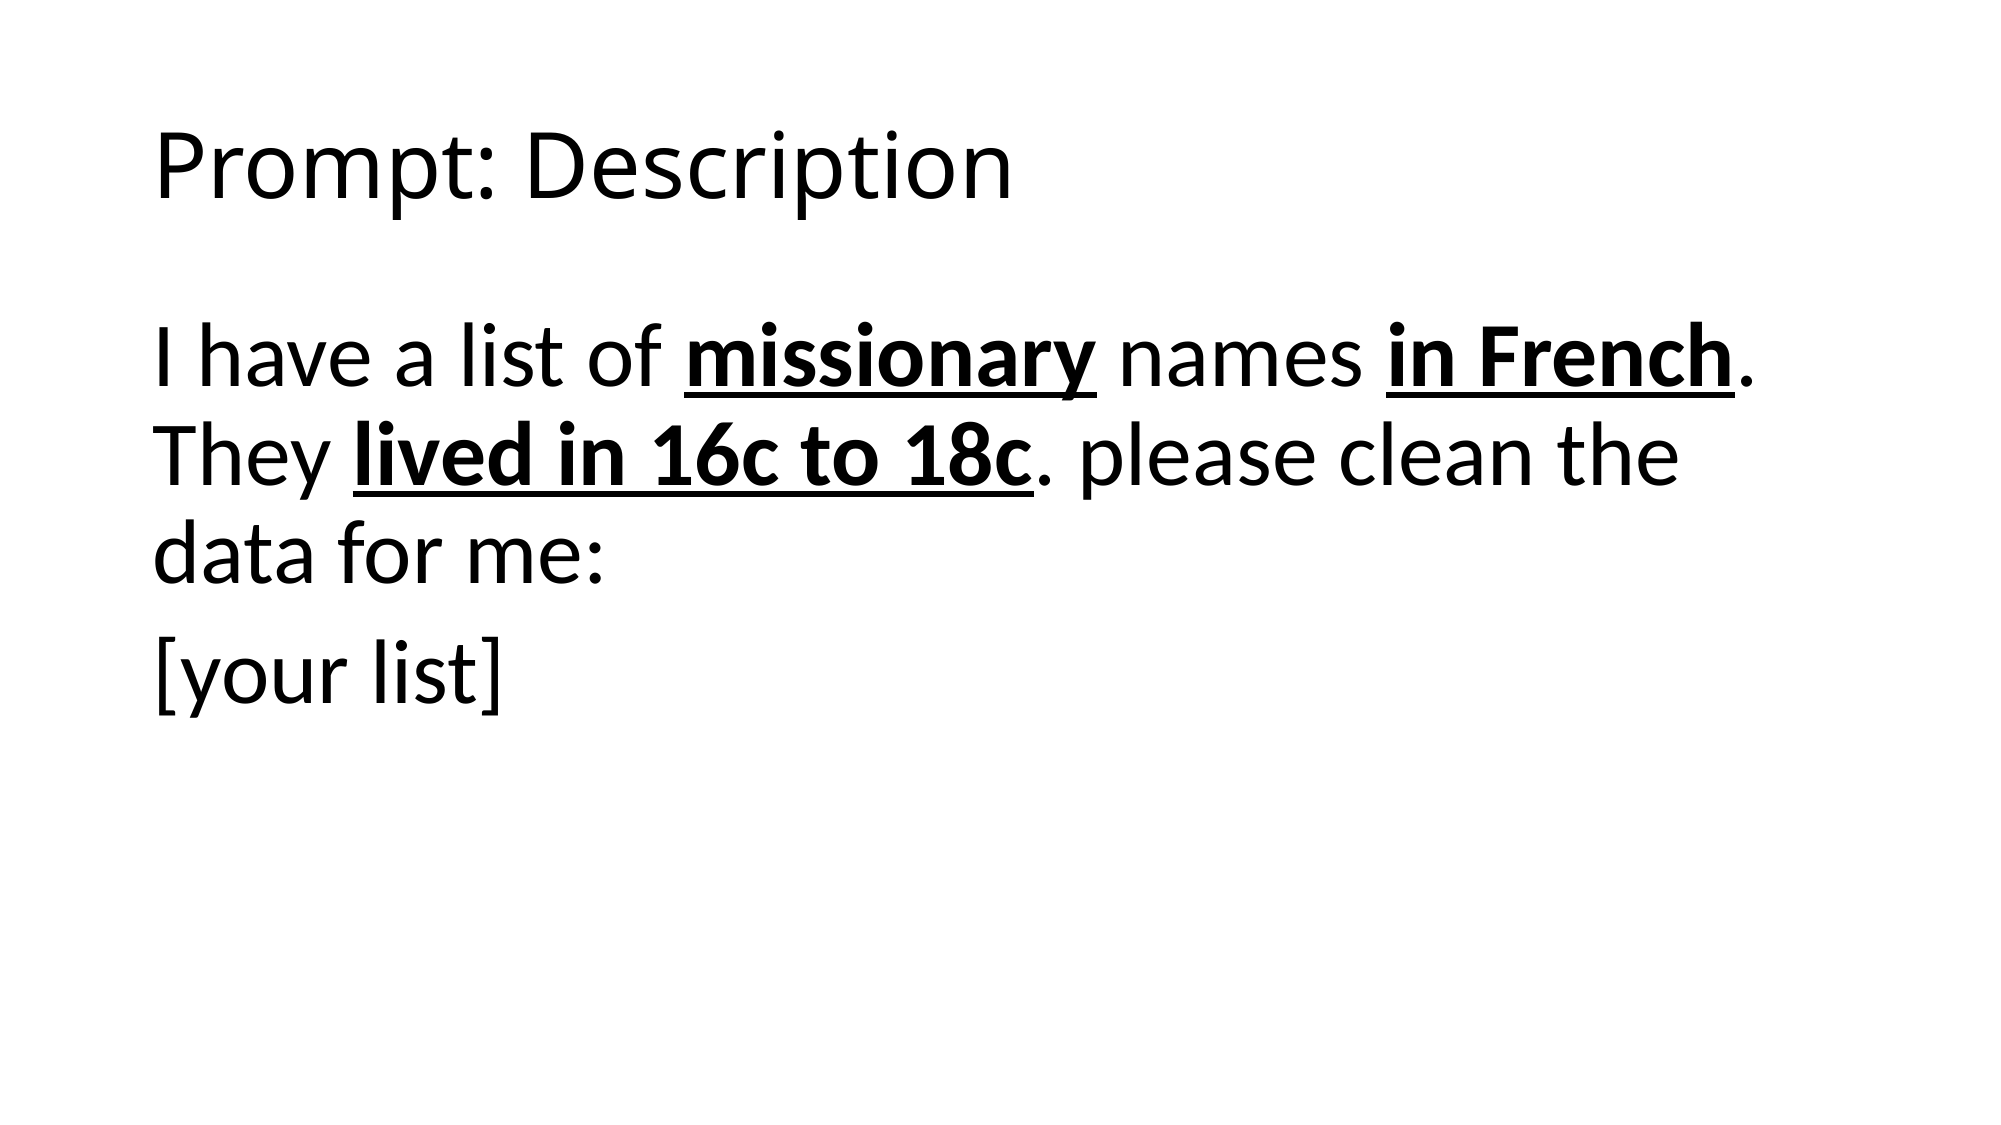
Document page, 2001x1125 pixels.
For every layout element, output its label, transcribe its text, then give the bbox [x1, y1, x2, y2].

list I have a list of missionary names in French. They lived in 16c to 18c. please clean the data for me: [your list] [137, 299, 1863, 1014]
title Prompt: Description [137, 59, 1863, 278]
